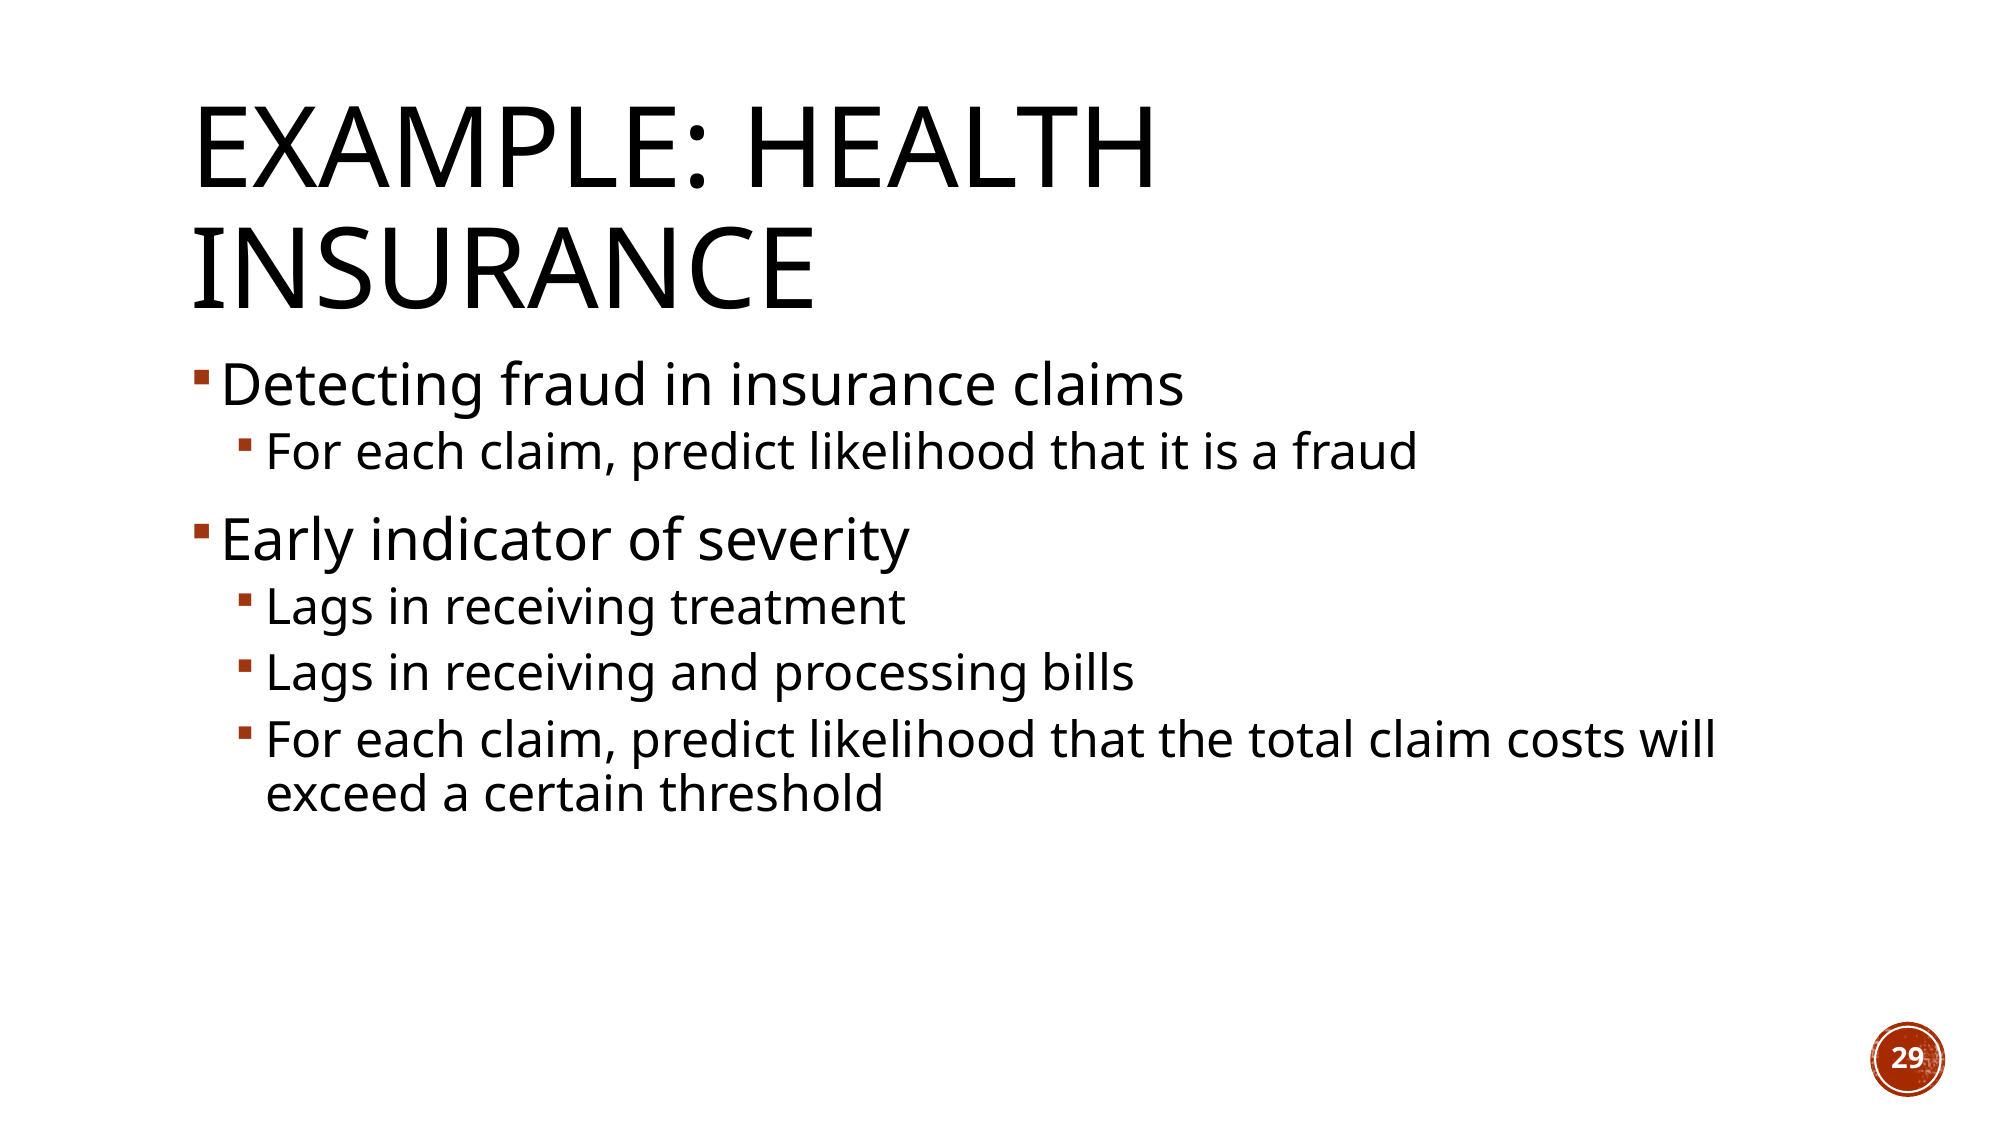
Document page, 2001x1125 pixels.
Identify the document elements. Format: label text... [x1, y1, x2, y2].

title Example: Health insurance [175, 79, 1826, 344]
list Detecting fraud in insurance claims For each claim, predict likelihood that it is a fraud Early indicator of severity Lags in receiving treatment Lags in receiving and processing bills For each claim, predict likelihood that the total claim costs will exceed a certain threshold [175, 348, 1826, 1013]
slide_number 29 [1855, 1028, 1961, 1089]
